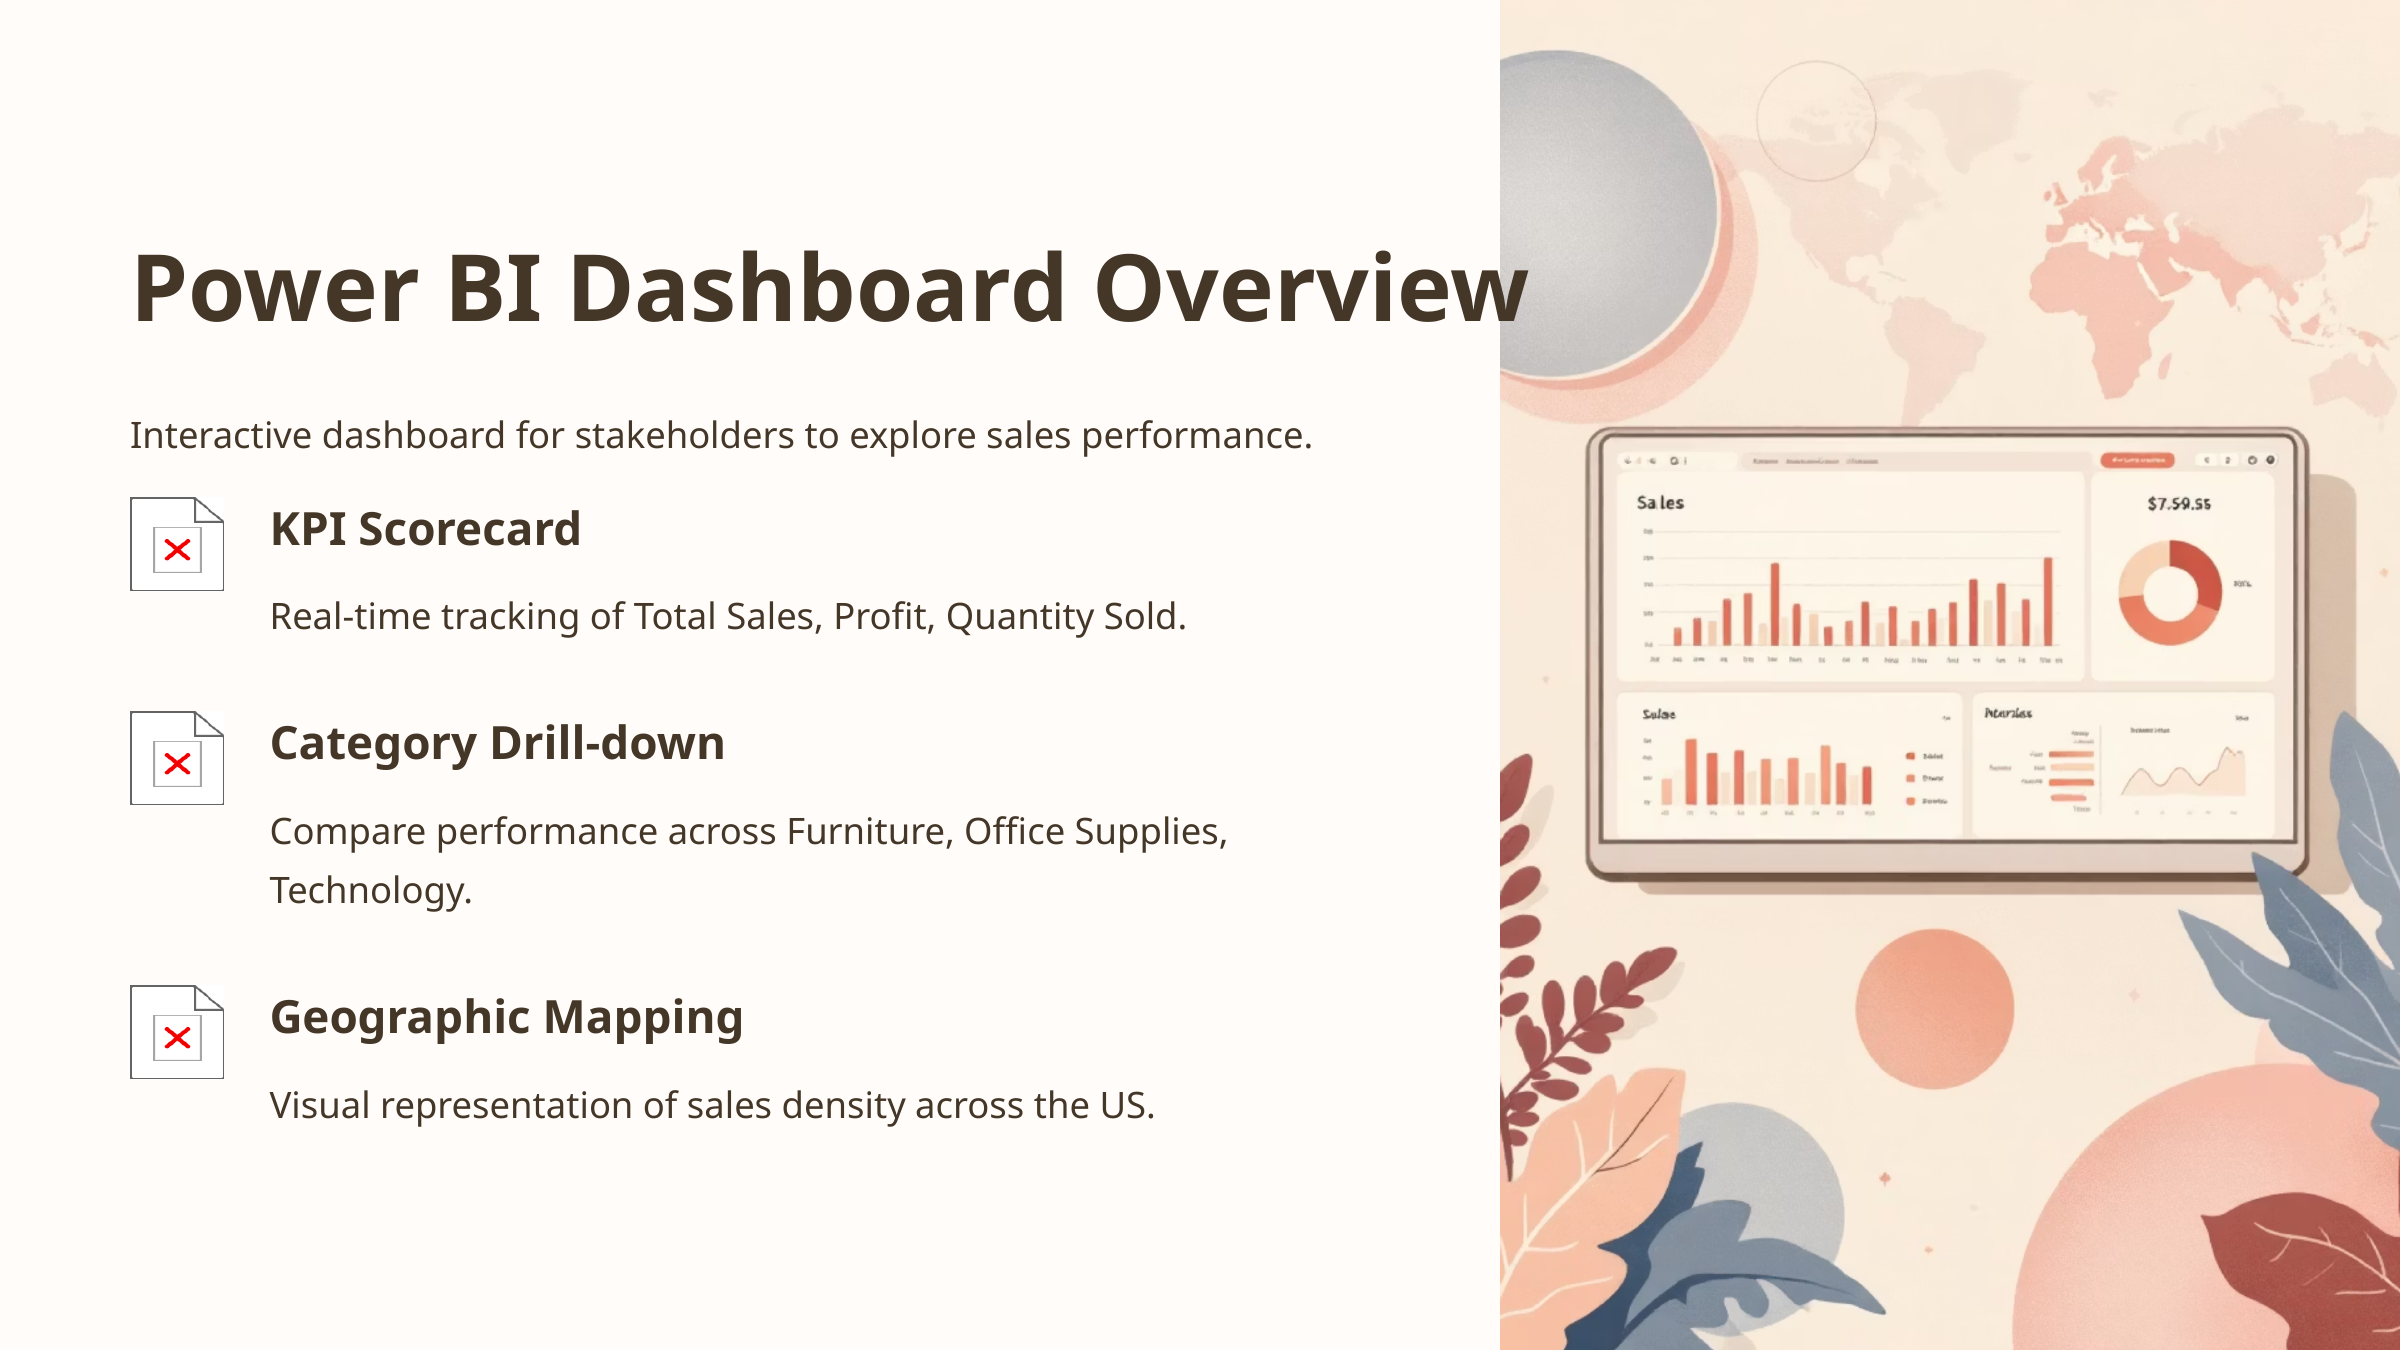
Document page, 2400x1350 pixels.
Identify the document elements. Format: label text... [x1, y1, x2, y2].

picture [130, 985, 224, 1079]
text_box Category Drill-down [269, 711, 735, 770]
picture [130, 711, 224, 805]
text_box Power BI Dashboard Overview [130, 224, 1330, 341]
text_box Compare performance across Furniture, Office Supplies, Technology. [269, 792, 1370, 912]
text_box Interactive dashboard for stakeholders to explore sales performance. [130, 396, 1370, 456]
text_box Visual representation of sales density across the US. [269, 1066, 1370, 1126]
text_box Geographic Mapping [269, 985, 735, 1044]
picture [130, 497, 224, 591]
picture [1499, 0, 2400, 1350]
text_box KPI Scorecard [269, 497, 735, 556]
text_box Real-time tracking of Total Sales, Profit, Quantity Sold. [269, 577, 1370, 638]
